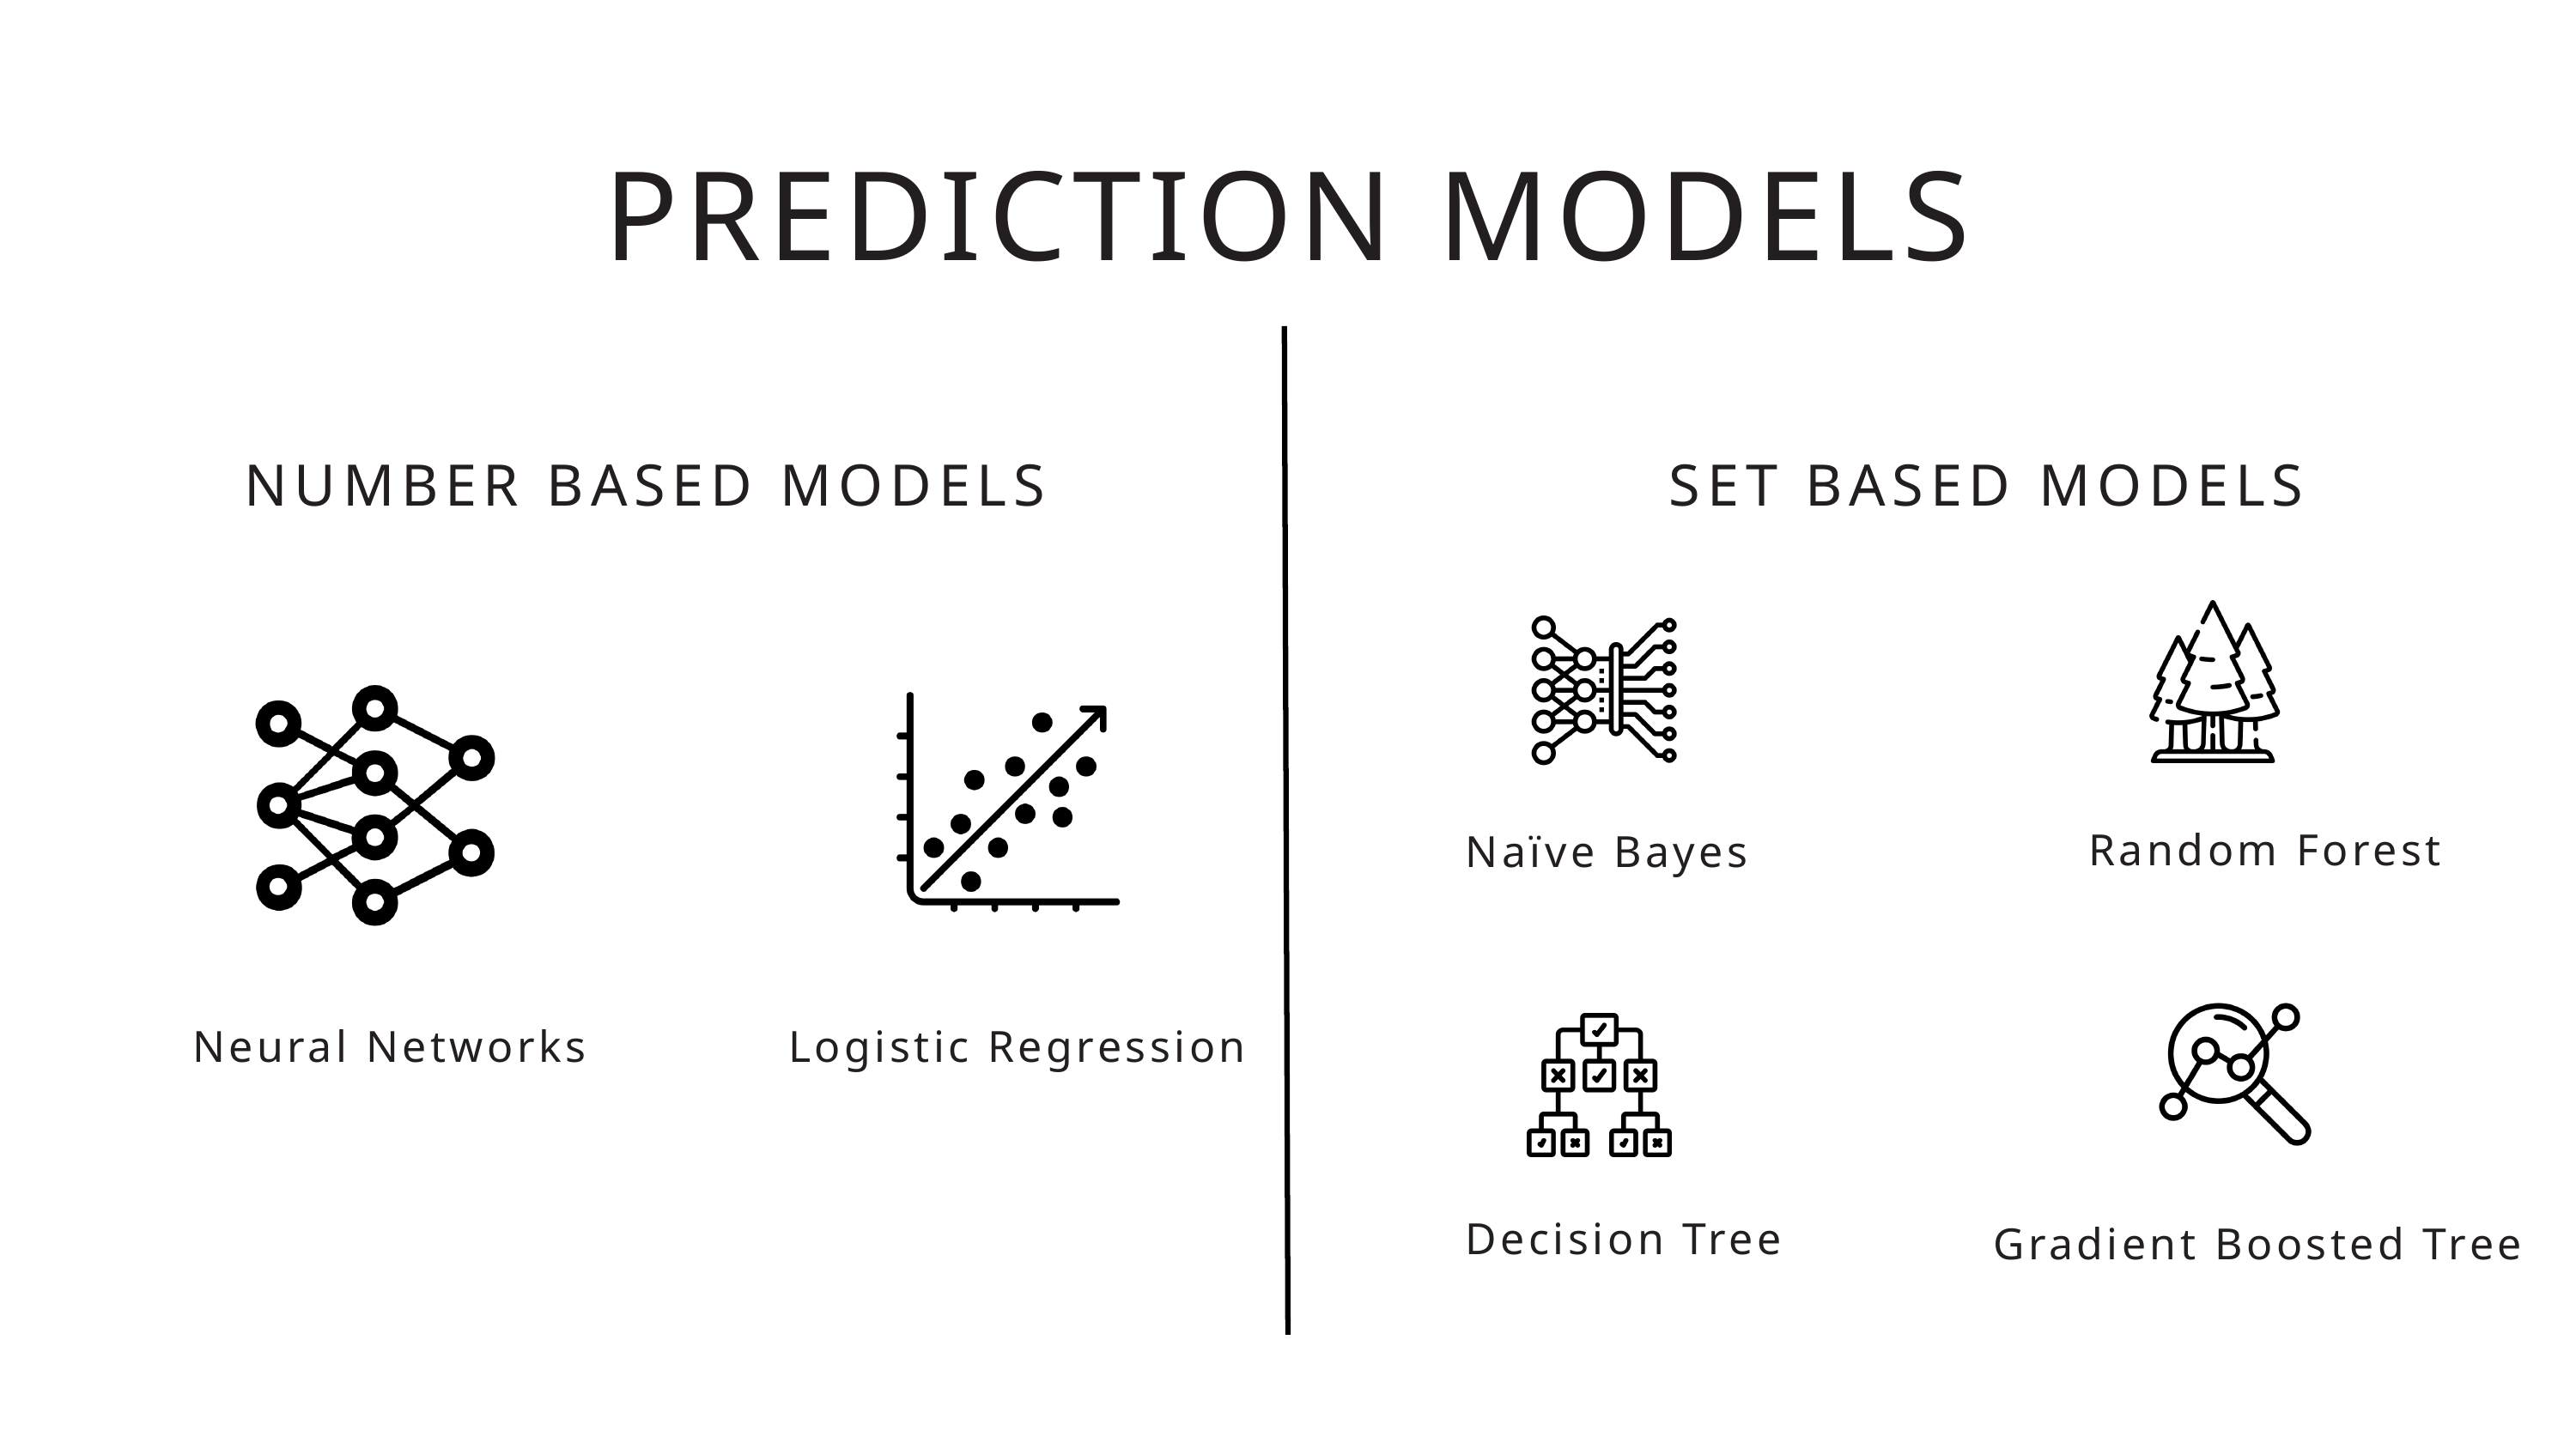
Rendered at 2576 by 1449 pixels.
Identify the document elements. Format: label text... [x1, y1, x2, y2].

text_box Gradient Boosted Tree [1980, 1210, 2542, 1276]
picture [1527, 1013, 1672, 1157]
picture [1527, 613, 1681, 767]
text_box NUMBER BASED MODELS [204, 346, 1086, 518]
text_box Random Forest [2075, 815, 2542, 881]
picture [886, 682, 1130, 925]
text_box Naïve Bayes [1453, 818, 1918, 882]
picture [2145, 989, 2325, 1168]
text_box Logistic Regression [775, 1013, 1285, 1077]
text_box Neural Networks [179, 1013, 646, 1077]
text_box PREDICTION MODELS [361, 113, 2215, 286]
picture [2133, 600, 2296, 763]
text_box Decision Tree [1453, 1205, 1918, 1270]
picture [252, 682, 497, 927]
text_box SET BASED MODELS [1545, 346, 2428, 518]
